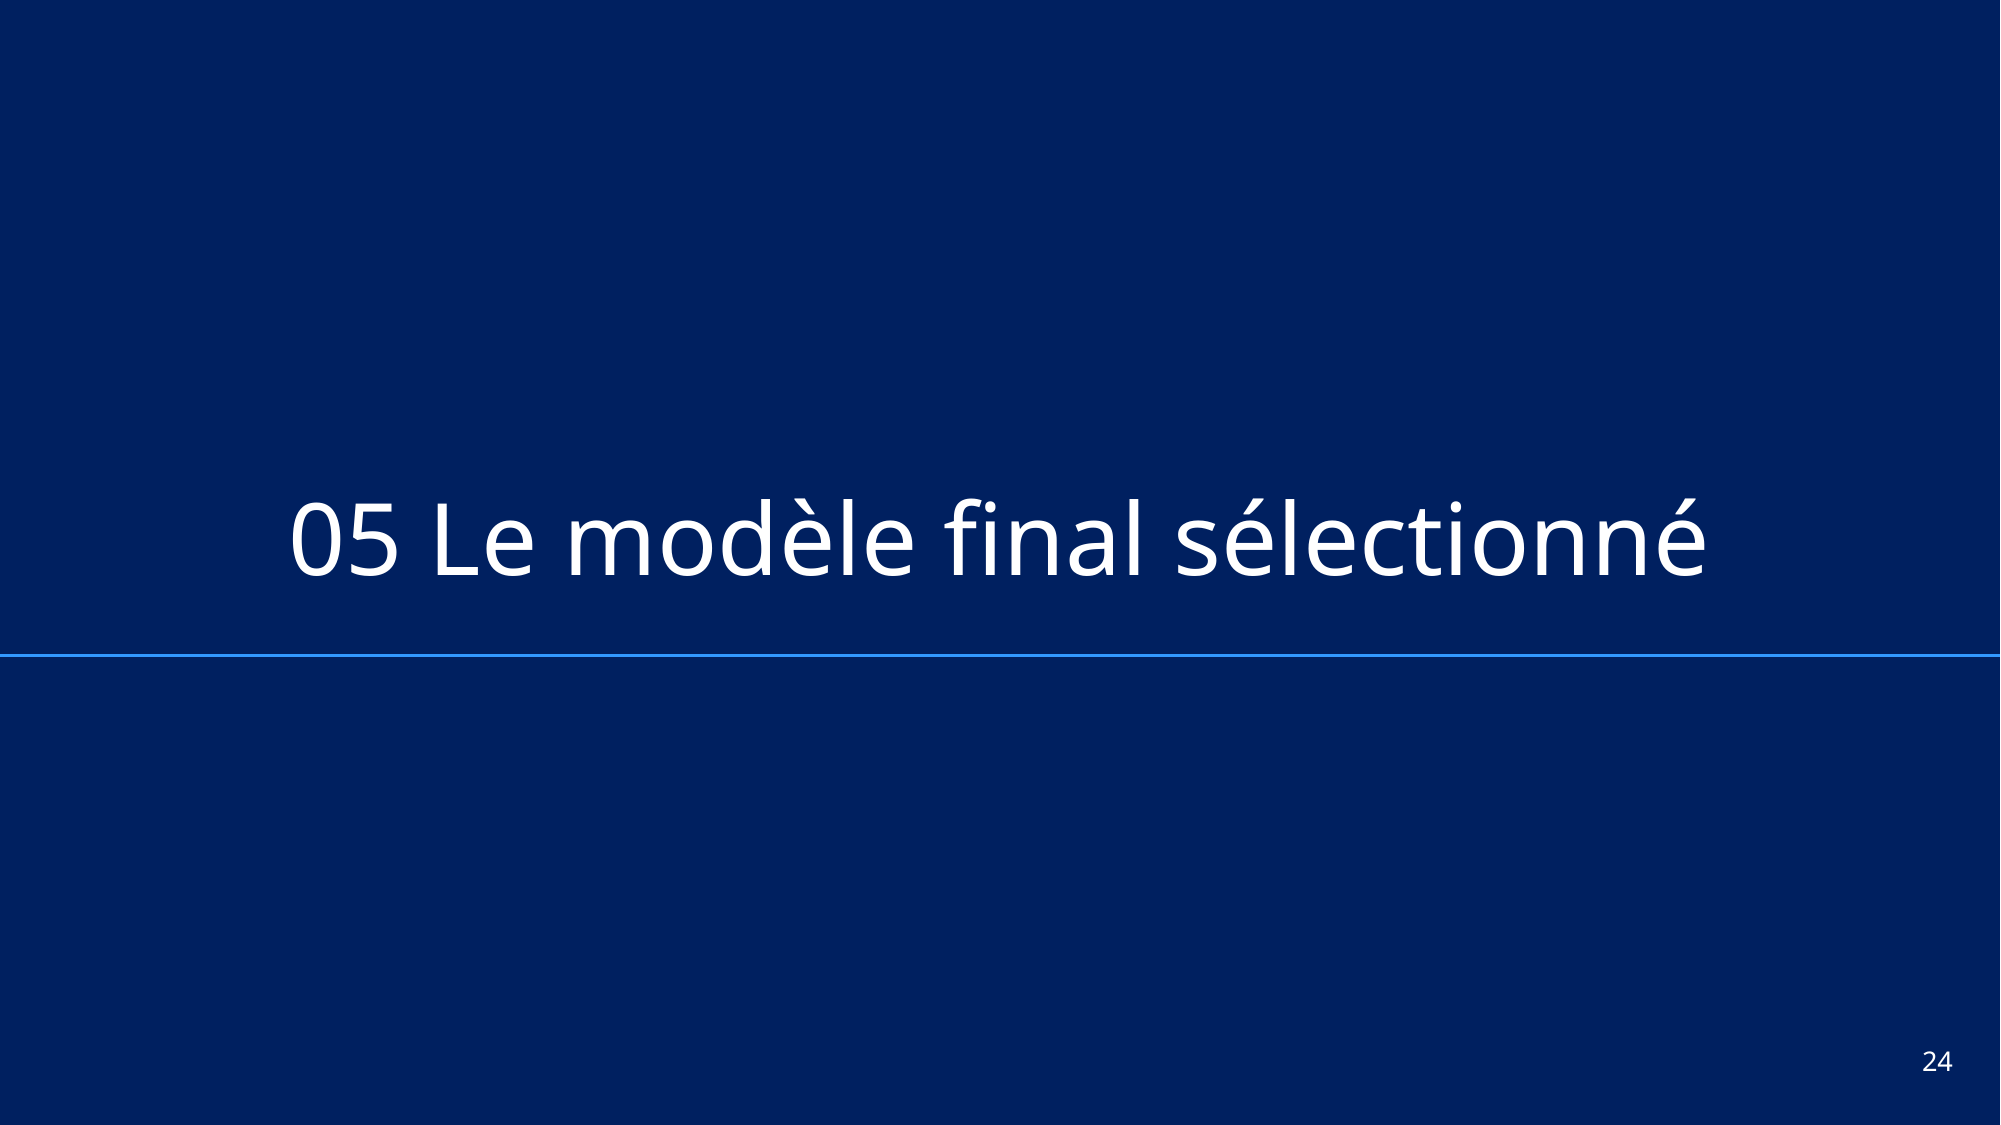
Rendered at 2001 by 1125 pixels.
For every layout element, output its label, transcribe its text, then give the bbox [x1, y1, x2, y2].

slide_number 24 [1853, 1019, 1974, 1106]
title 05 Le modèle final sélectionné [111, 450, 1889, 621]
